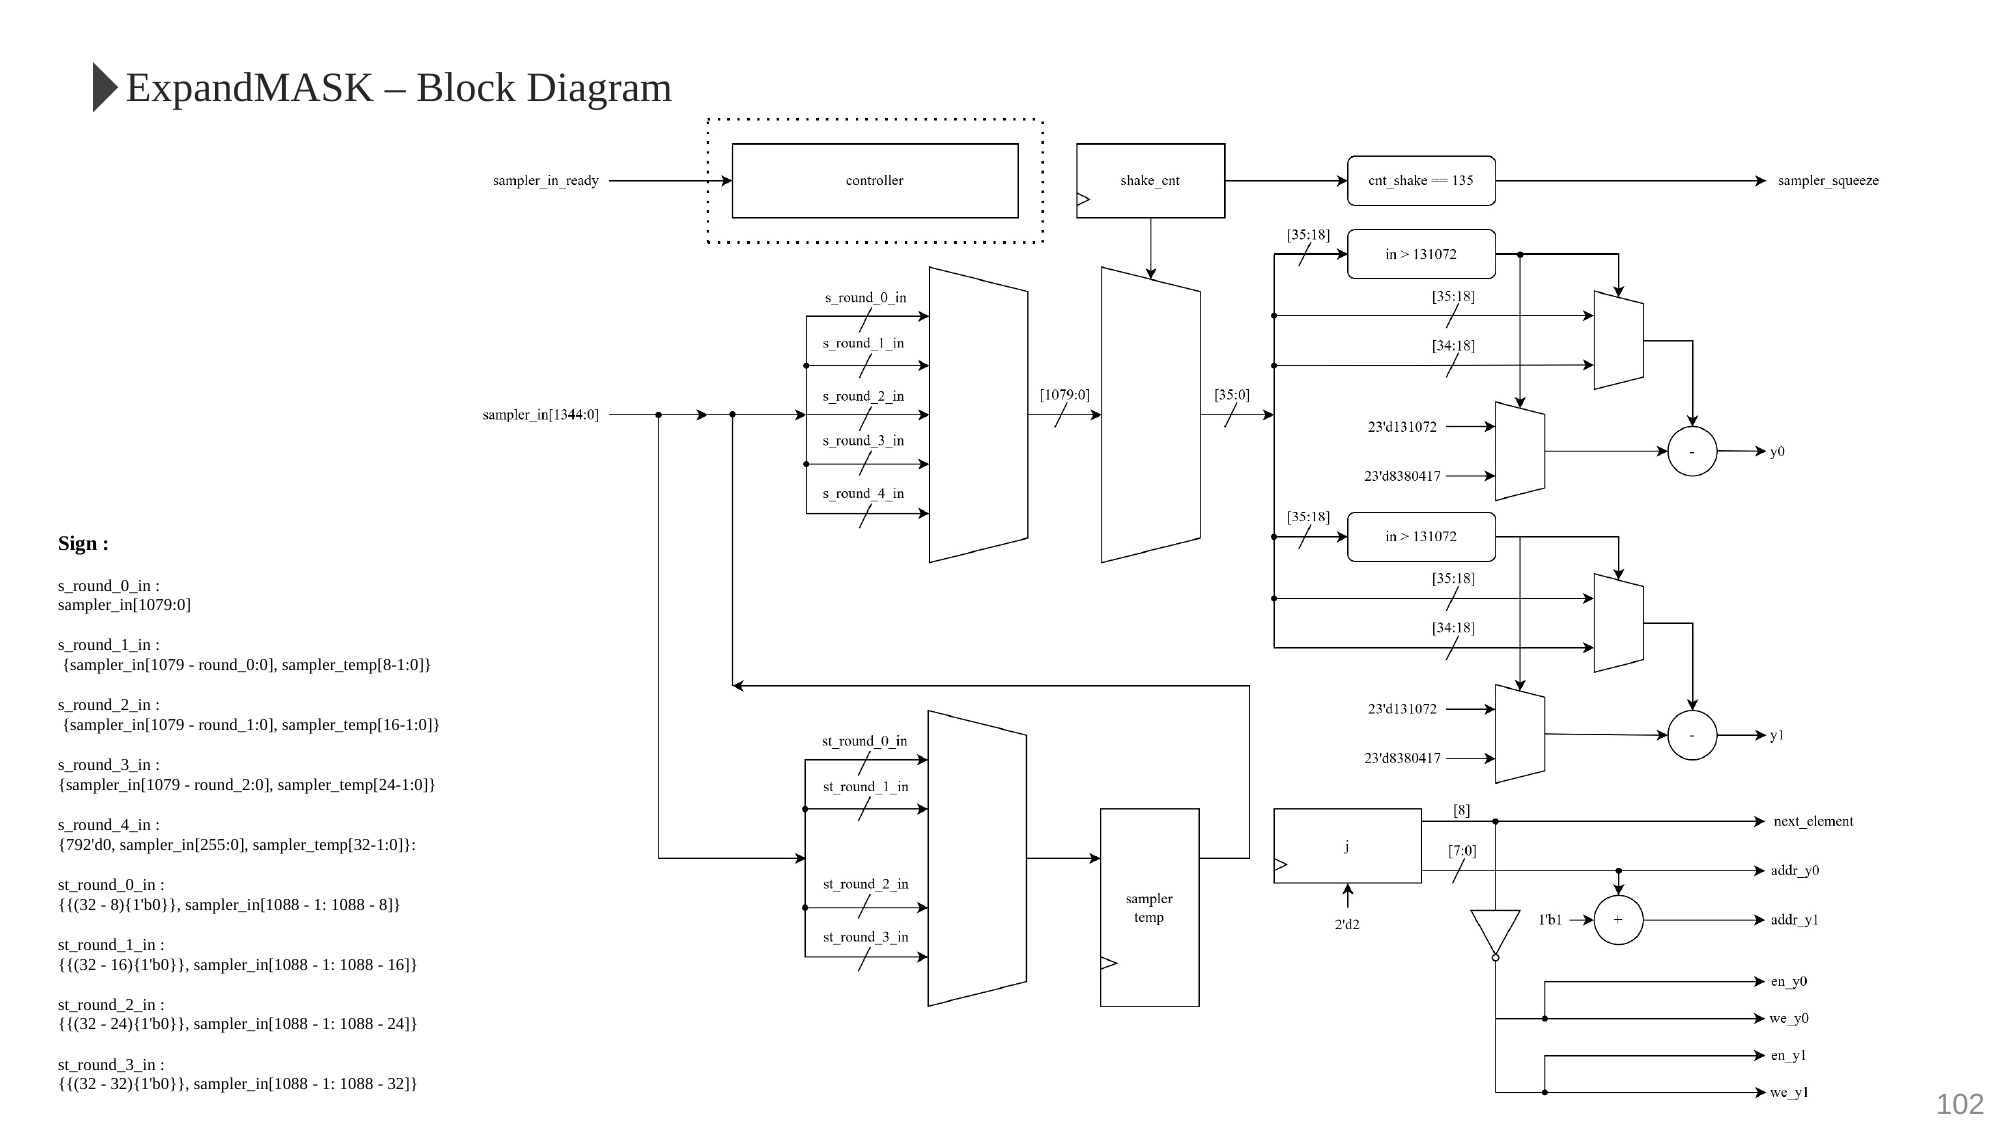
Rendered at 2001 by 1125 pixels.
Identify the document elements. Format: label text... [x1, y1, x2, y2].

text_box Sign : s_round_0_in : sampler_in[1079:0] s_round_1_in : {sampler_in[1079 - round_0:0], sampler_temp[8-1:0]} s_round_2_in : {sampler_in[1079 - round_1:0], sampler_temp[16-1:0]} s_round_3_in : {sampler_in[1079 - round_2:0], sampler_temp[24-1:0]} s_round_4_in : {792'd0, sampler_in[255:0], sampler_temp[32-1:0]}: st_round_0_in : {{(32 - 8){1'b0}}, sampler_in[1088 - 1: 1088 - 8]} st_round_1_in : {{(32 - 16){1'b0}}, sampler_in[1088 - 1: 1088 - 16]} st_round_2_in : {{(32 - 24){1'b0}}, sampler_in[1088 - 1: 1088 - 24]} st_round_3_in : {{(32 - 32){1'b0}}, sampler_in[1088 - 1: 1088 - 32]} [43, 521, 457, 1101]
slide_number 102 [1550, 1072, 2000, 1125]
picture [473, 117, 1891, 1110]
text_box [93, 52, 690, 118]
